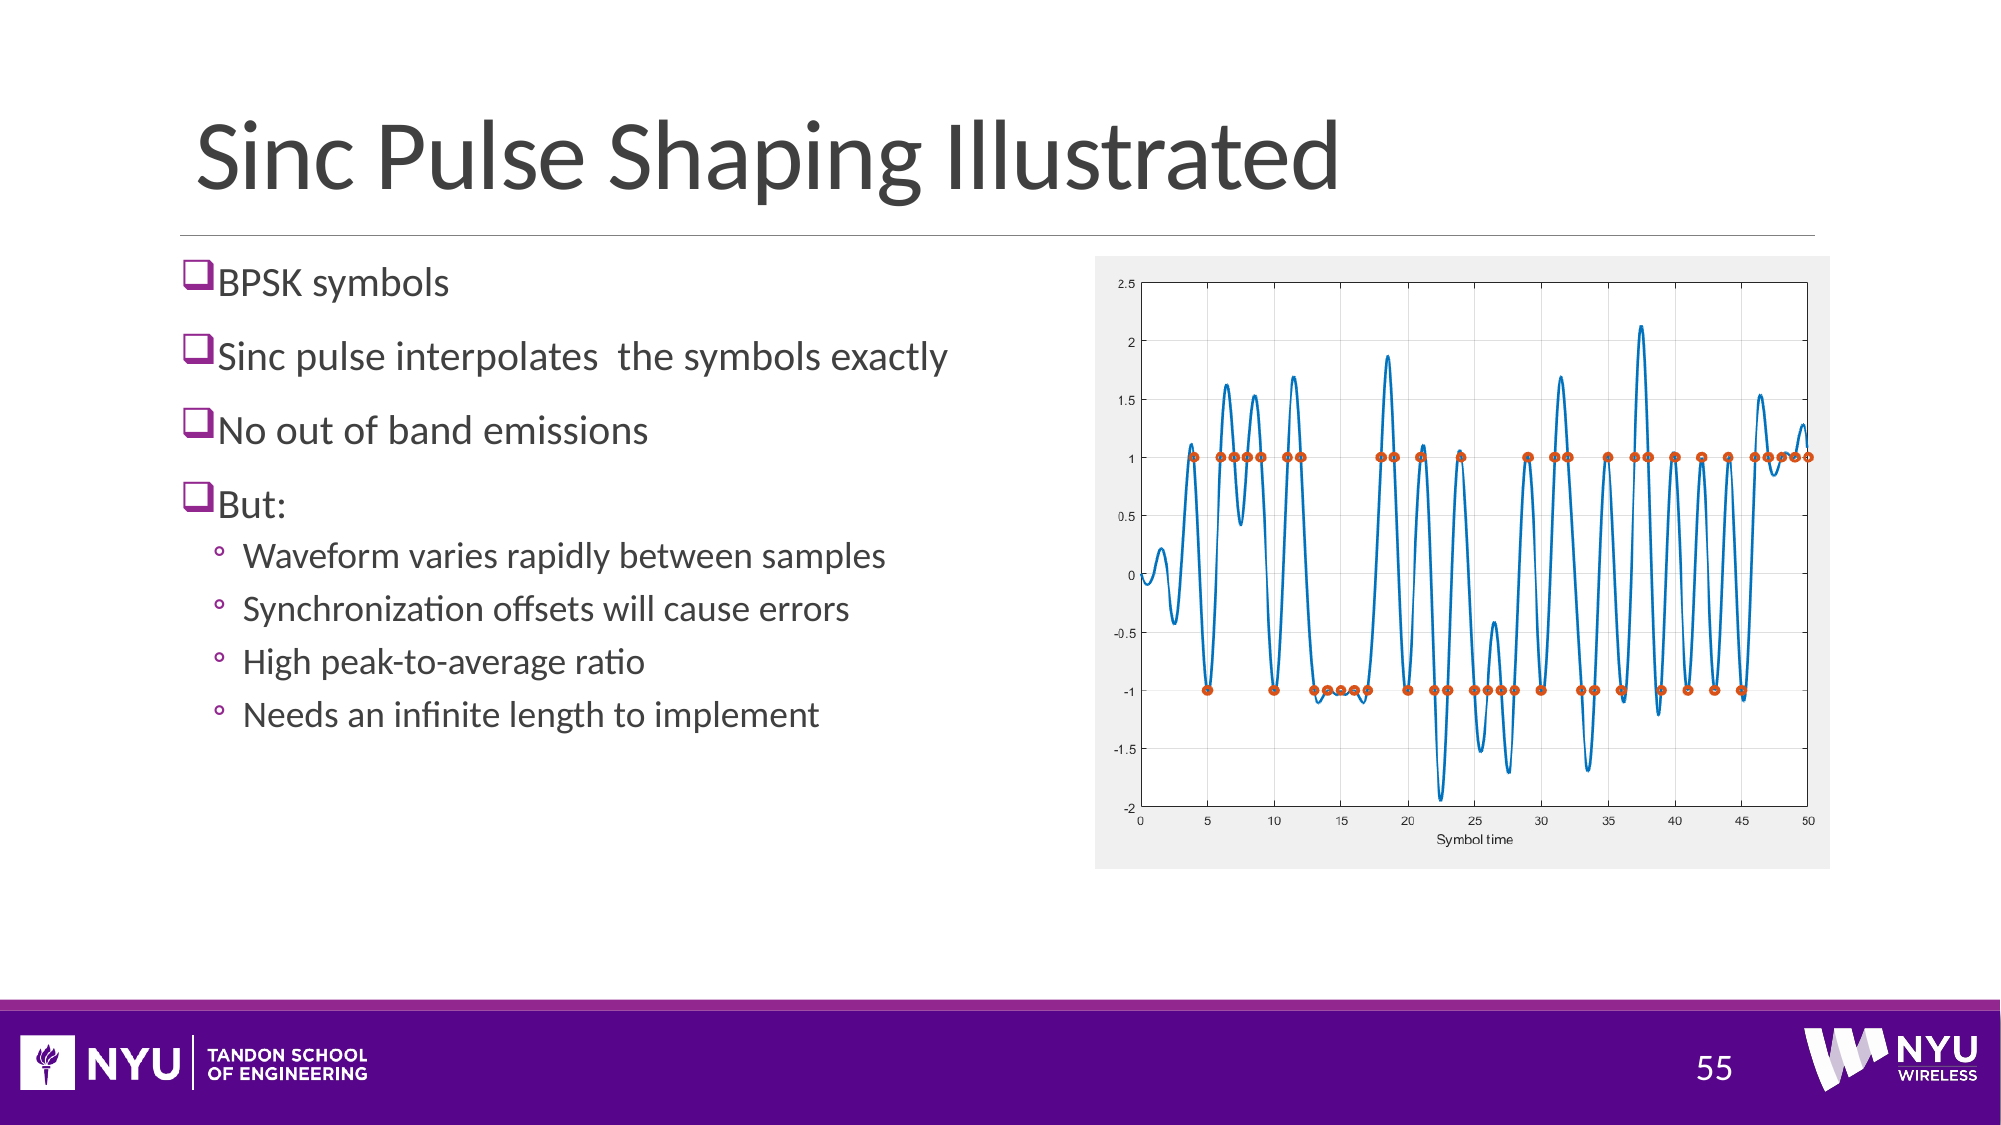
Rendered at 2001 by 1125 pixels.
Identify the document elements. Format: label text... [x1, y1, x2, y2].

title Sinc Pulse Shaping Illustrated [180, 47, 1830, 218]
list BPSK symbols Sinc pulse interpolates the symbols exactly No out of band emissions But: Waveform varies rapidly between samples Synchronization offsets will cause errors High peak-to-average ratio Needs an infinite length to implement [180, 252, 1000, 963]
slide_number 55 [1533, 1035, 1749, 1096]
picture [1094, 256, 1831, 869]
